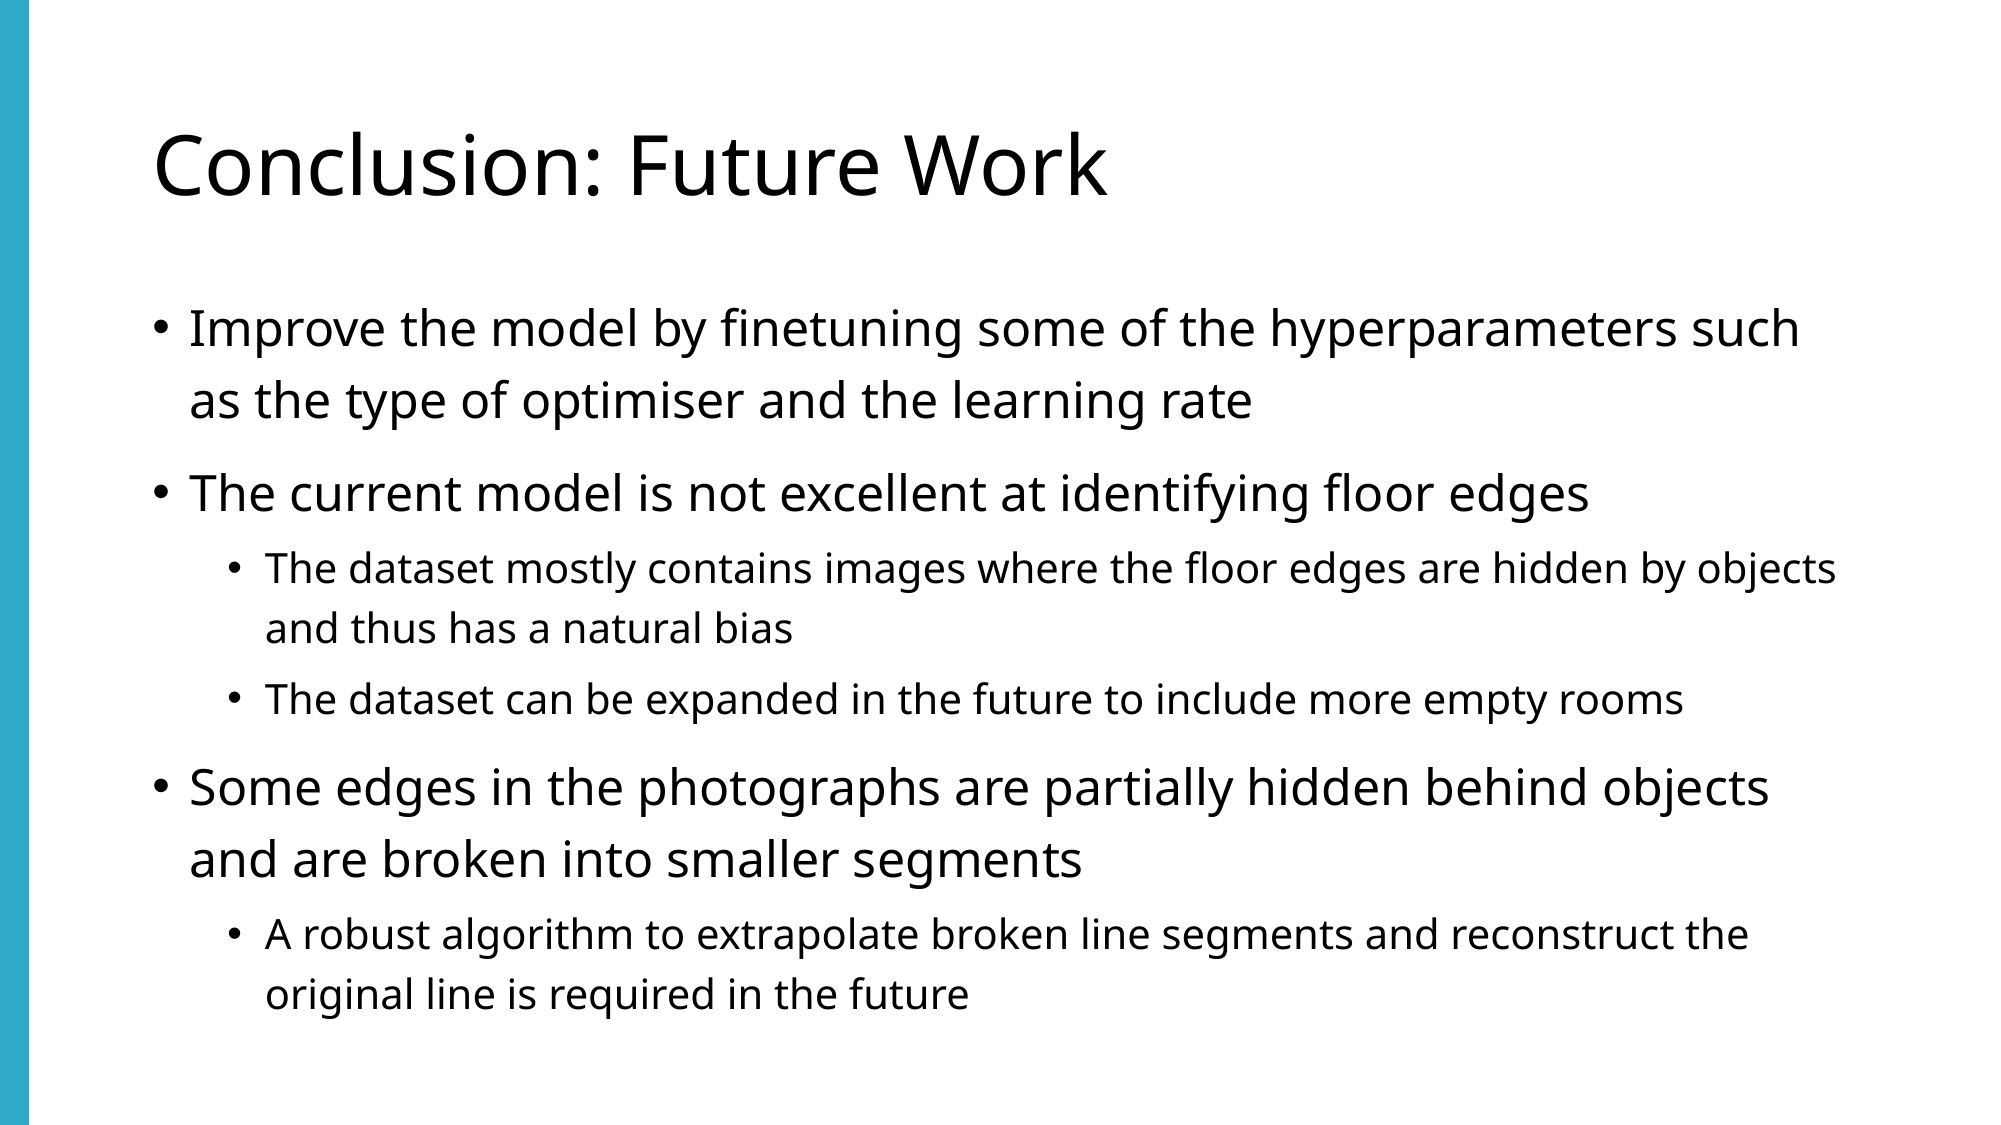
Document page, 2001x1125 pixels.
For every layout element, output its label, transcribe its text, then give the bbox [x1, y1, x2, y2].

text_box [0, 0, 30, 1125]
list Improve the model by finetuning some of the hyperparameters such as the type of optimiser and the learning rate The current model is not excellent at identifying floor edges The dataset mostly contains images where the floor edges are hidden by objects and thus has a natural bias The dataset can be expanded in the future to include more empty rooms Some edges in the photographs are partially hidden behind objects and are broken into smaller segments A robust algorithm to extrapolate broken line segments and reconstruct the original line is required in the future [137, 277, 1863, 1066]
title Conclusion: Future Work [137, 59, 1863, 277]
